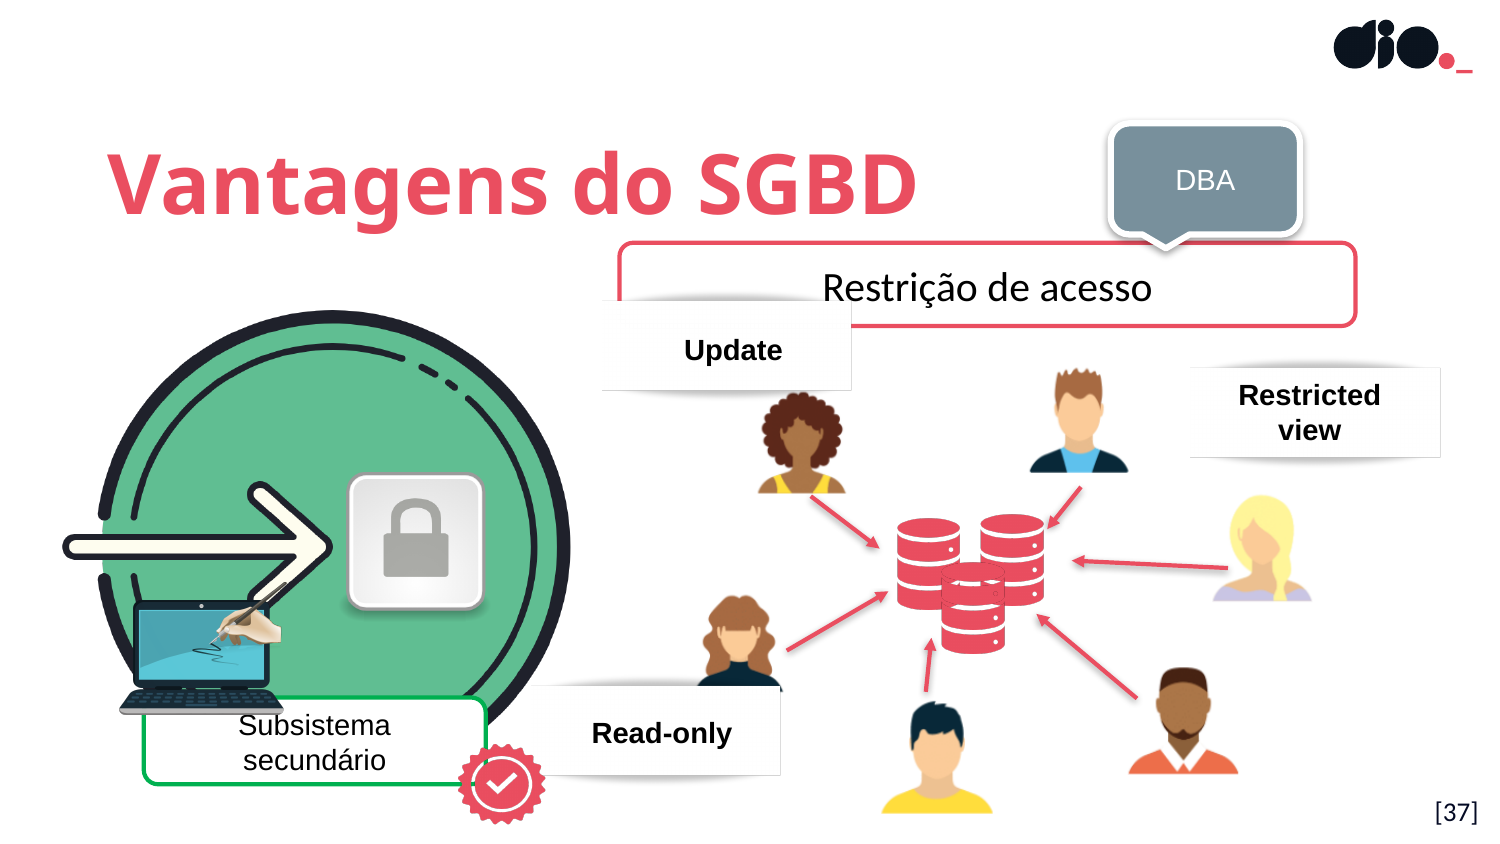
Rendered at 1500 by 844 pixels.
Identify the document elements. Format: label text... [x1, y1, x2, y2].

picture [35, 242, 898, 836]
picture [1144, 310, 1486, 501]
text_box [611, 347, 1394, 828]
text_box Vantagens do SGBD [92, 104, 1408, 243]
text_box Restrição de acesso [630, 240, 1358, 329]
picture [1333, 19, 1473, 74]
text_box DBA [1107, 120, 1304, 252]
slide_number [37] [1403, 779, 1494, 844]
